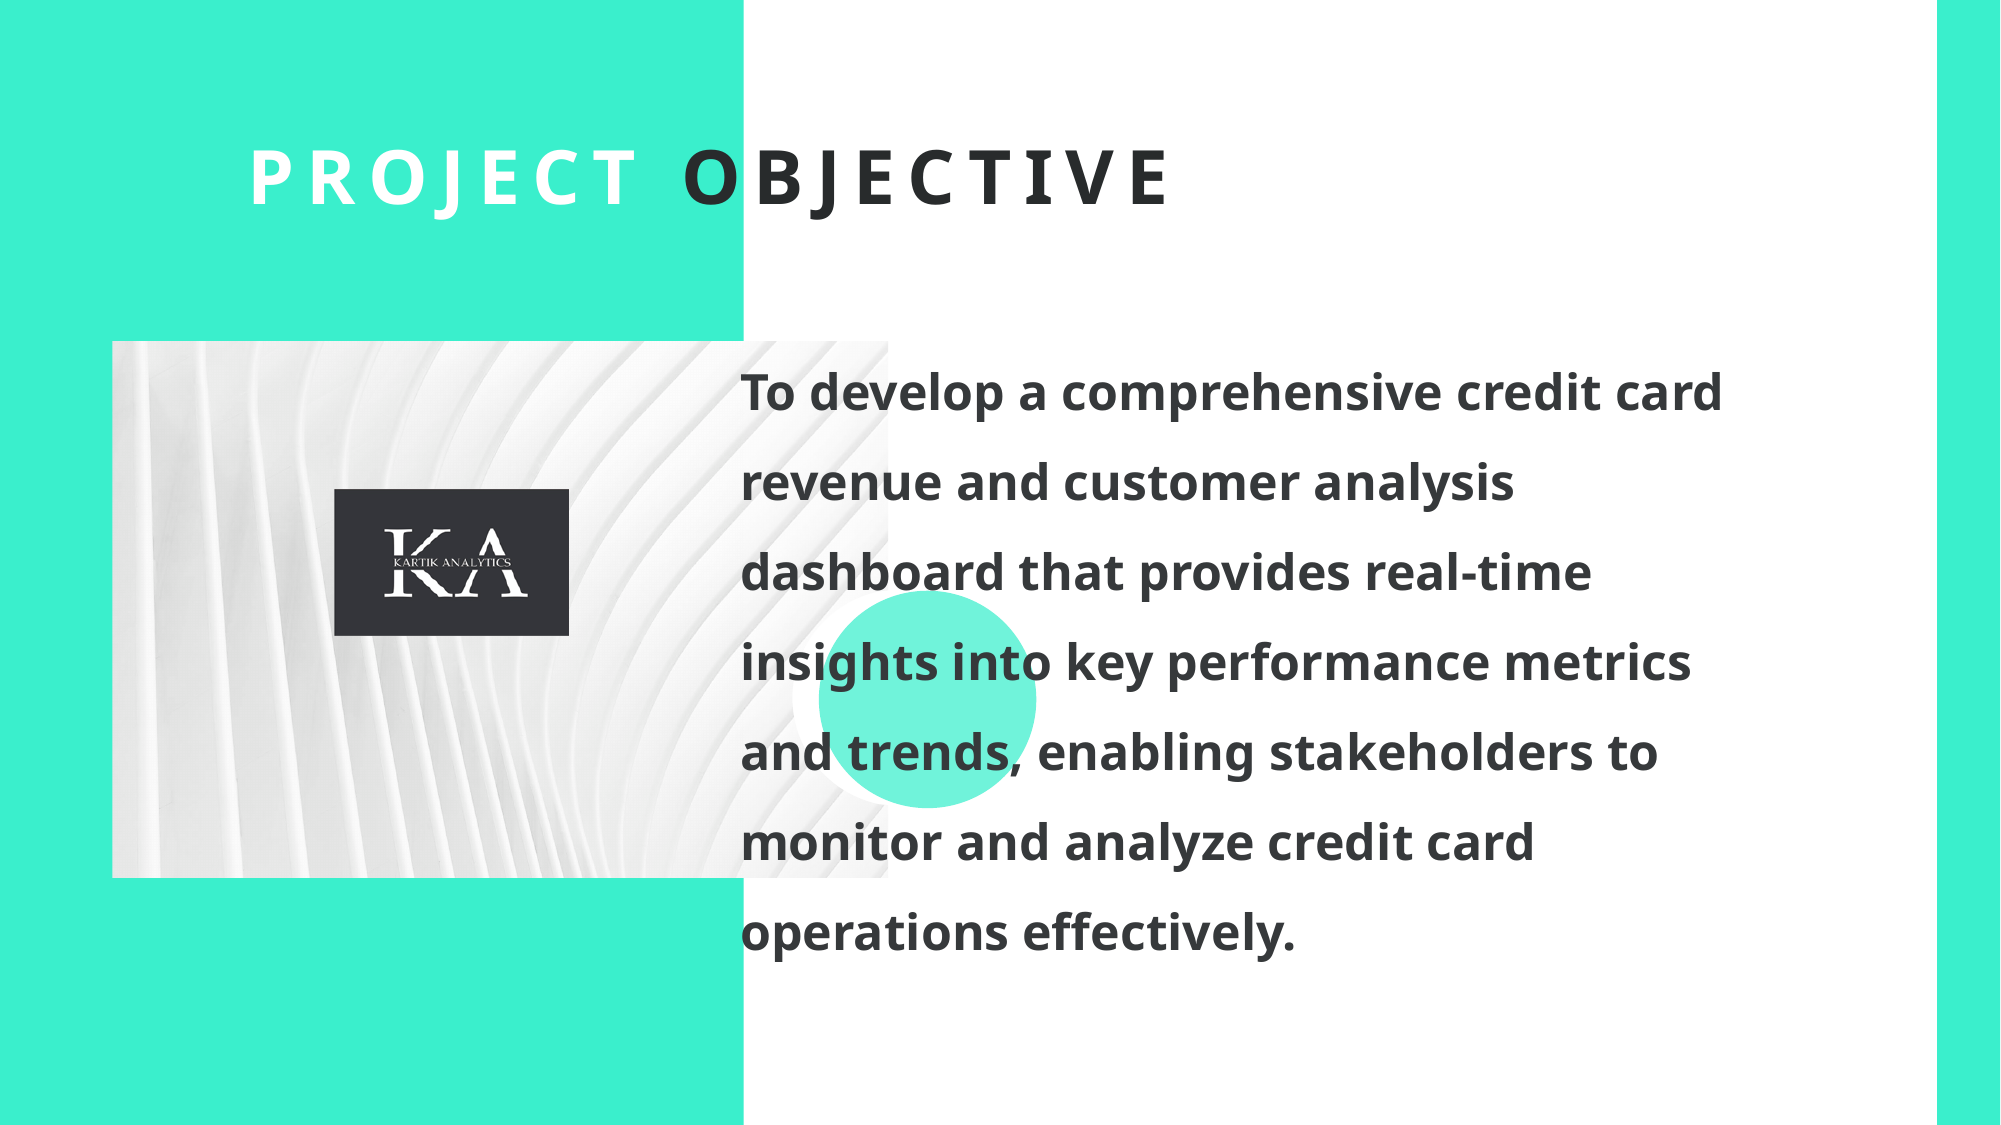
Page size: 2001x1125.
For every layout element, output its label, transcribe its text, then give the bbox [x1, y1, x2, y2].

picture [112, 341, 889, 878]
list To develop a comprehensive credit card revenue and customer analysis dashboard that provides real-time insights into key performance metrics and trends, enabling stakeholders to monitor and analyze credit card operations effectively. [739, 330, 1775, 1020]
title Project Objective [247, 139, 1413, 247]
